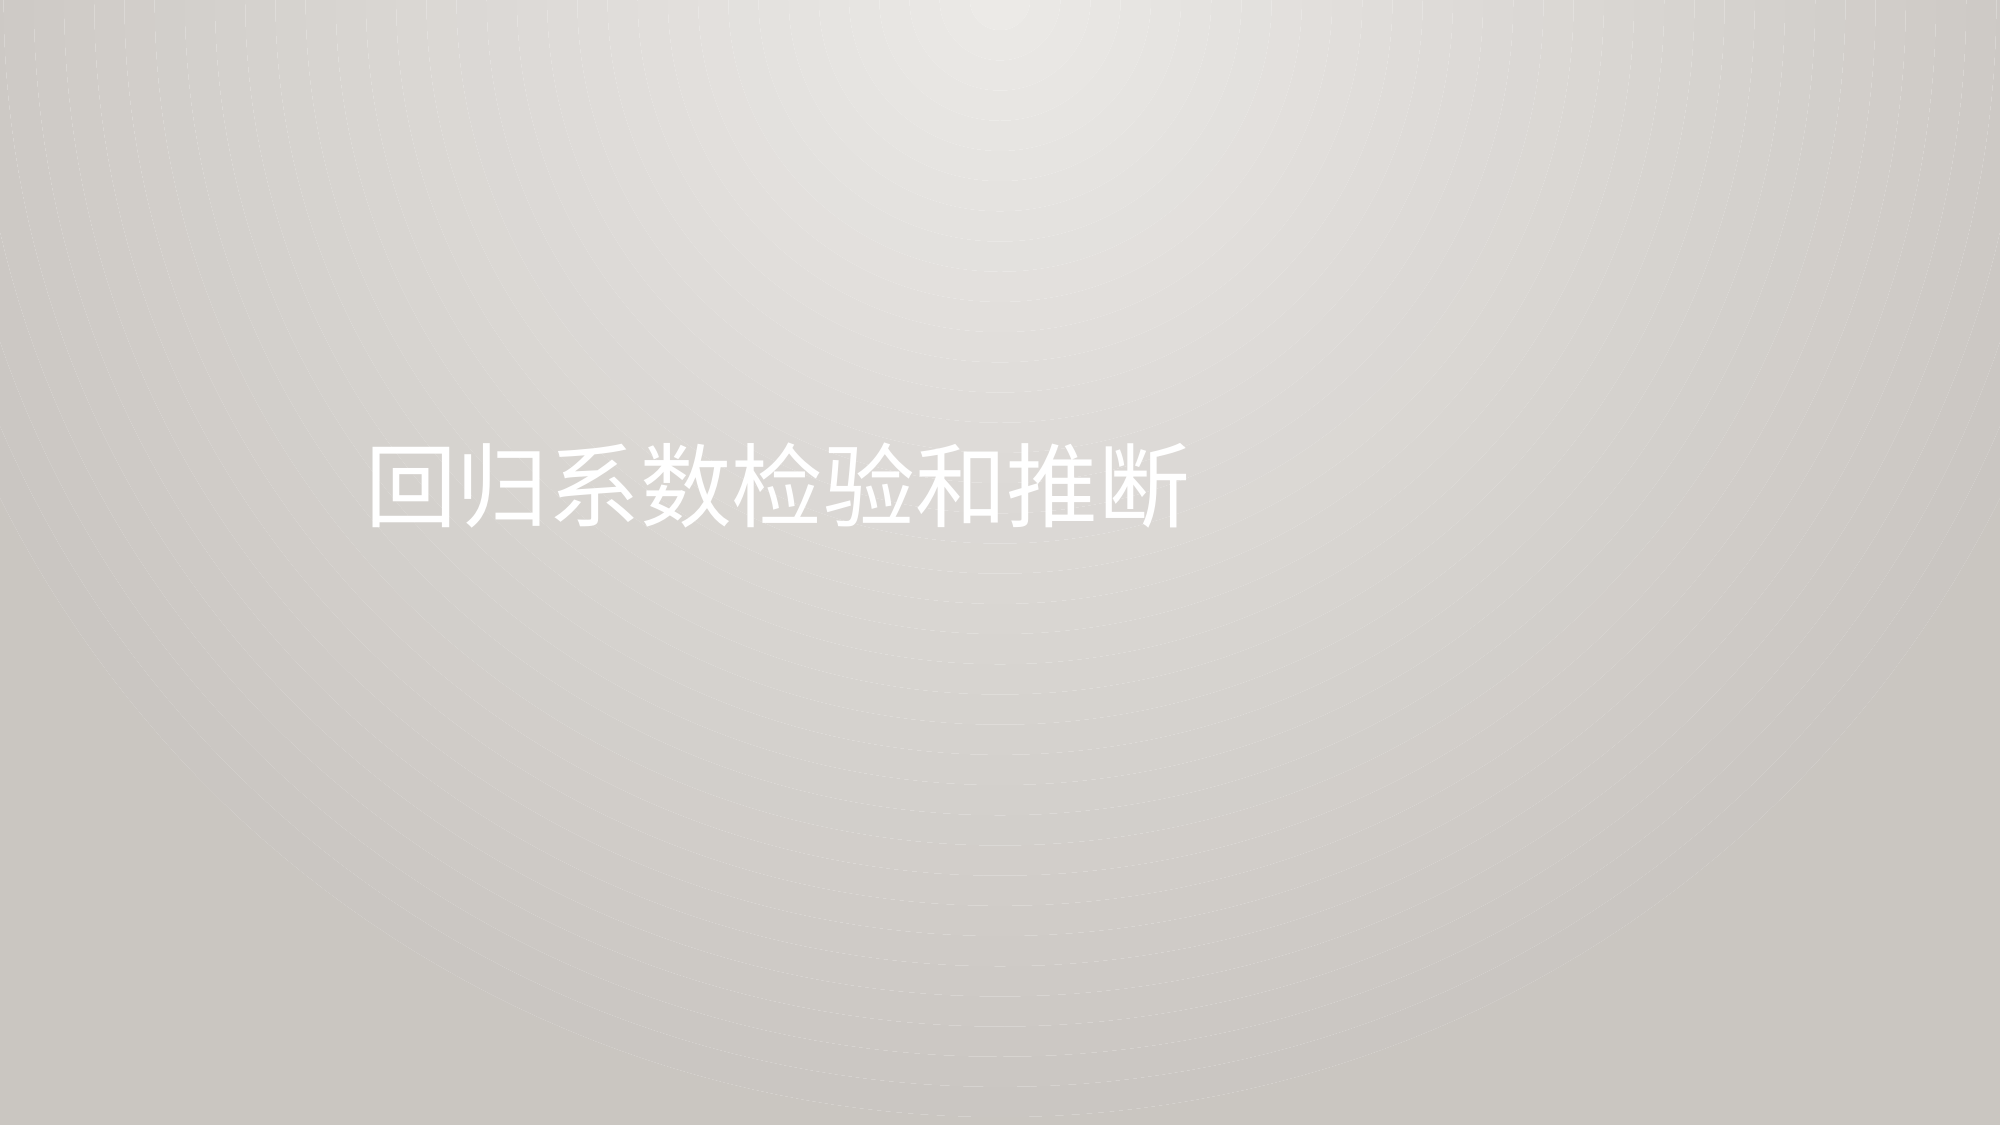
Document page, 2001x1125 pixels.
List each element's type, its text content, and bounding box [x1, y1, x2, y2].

title 回归系数检验和推断 [350, 375, 1625, 600]
